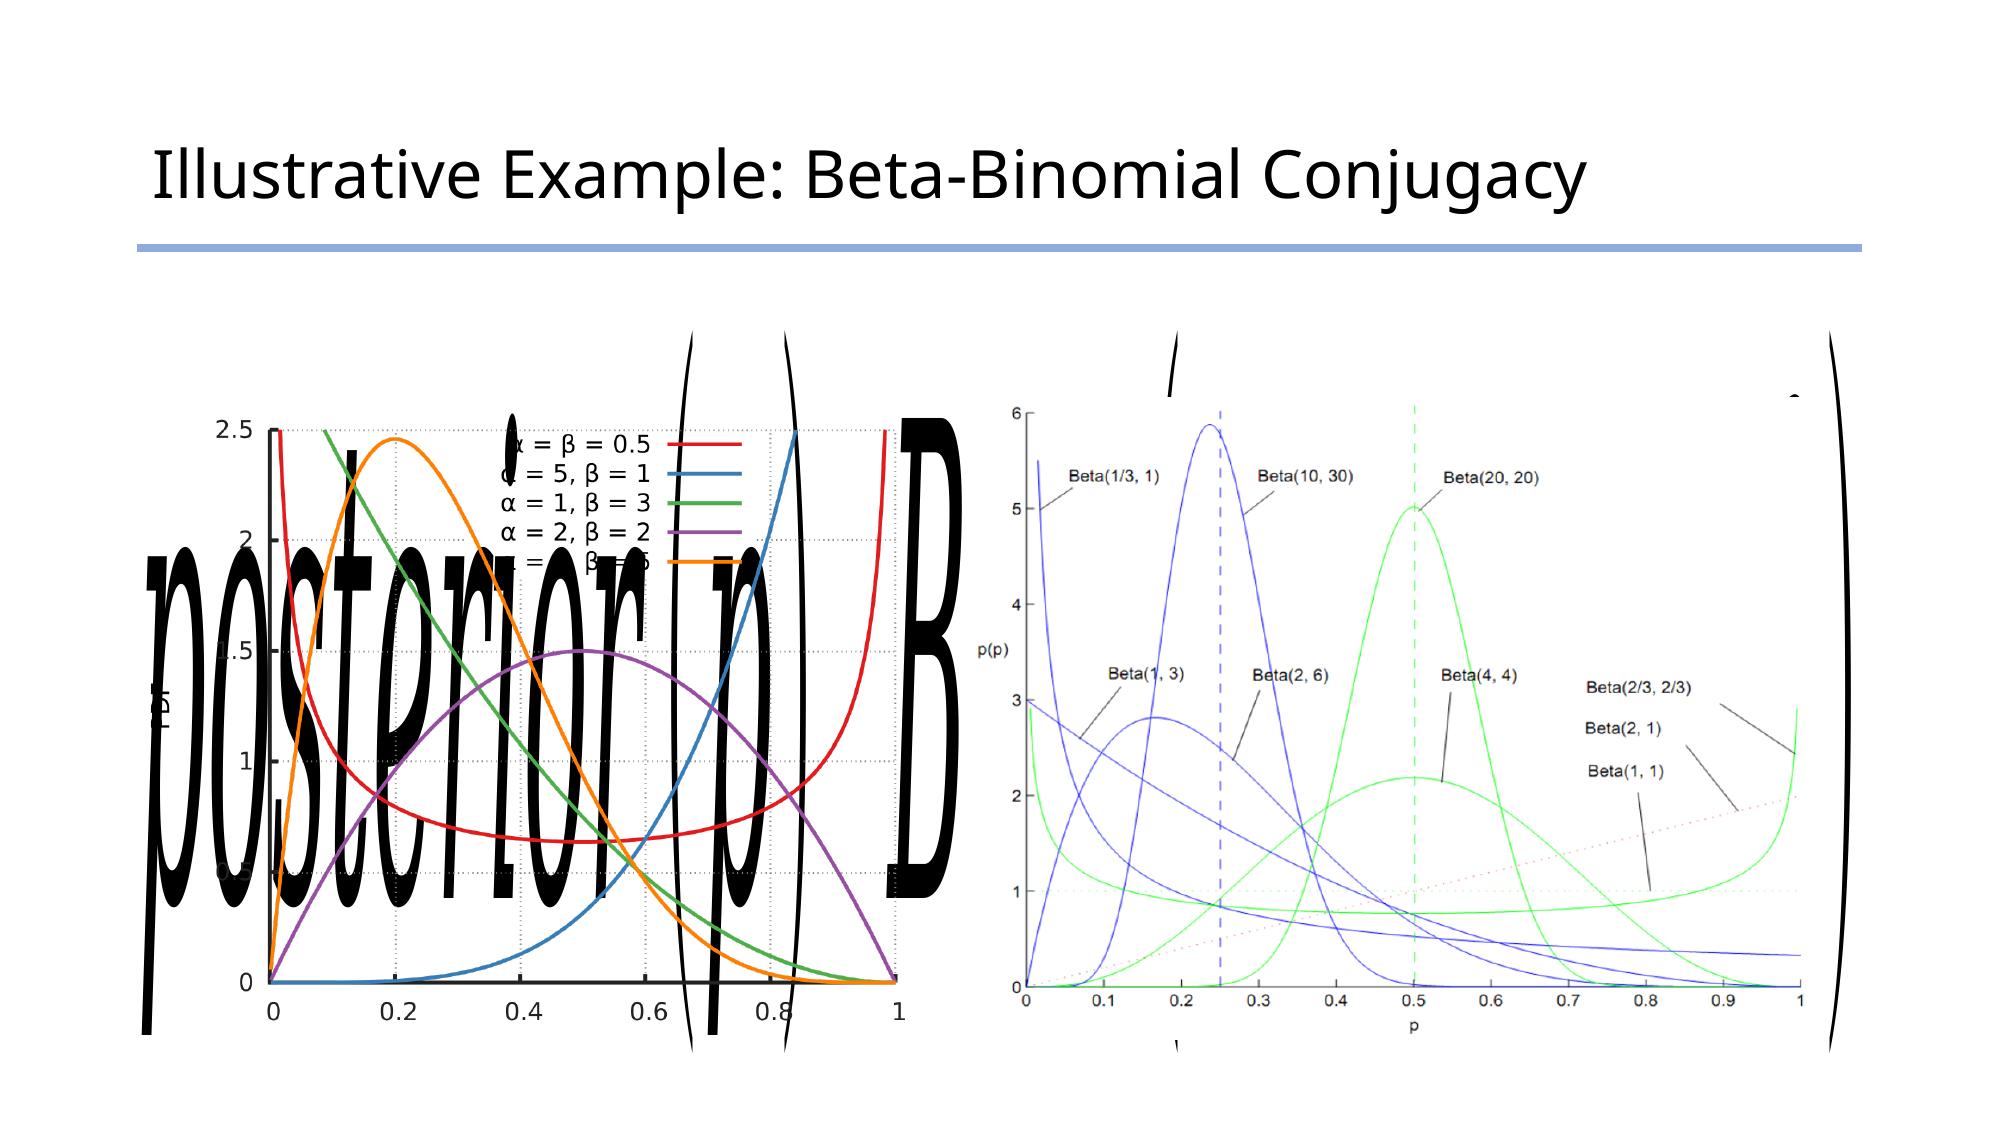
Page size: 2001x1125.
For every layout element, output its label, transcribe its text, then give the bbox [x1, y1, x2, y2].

picture [972, 397, 1817, 1040]
title Illustrative Example: Beta-Binomial Conjugacy [137, 108, 1863, 246]
picture [137, 397, 941, 1040]
